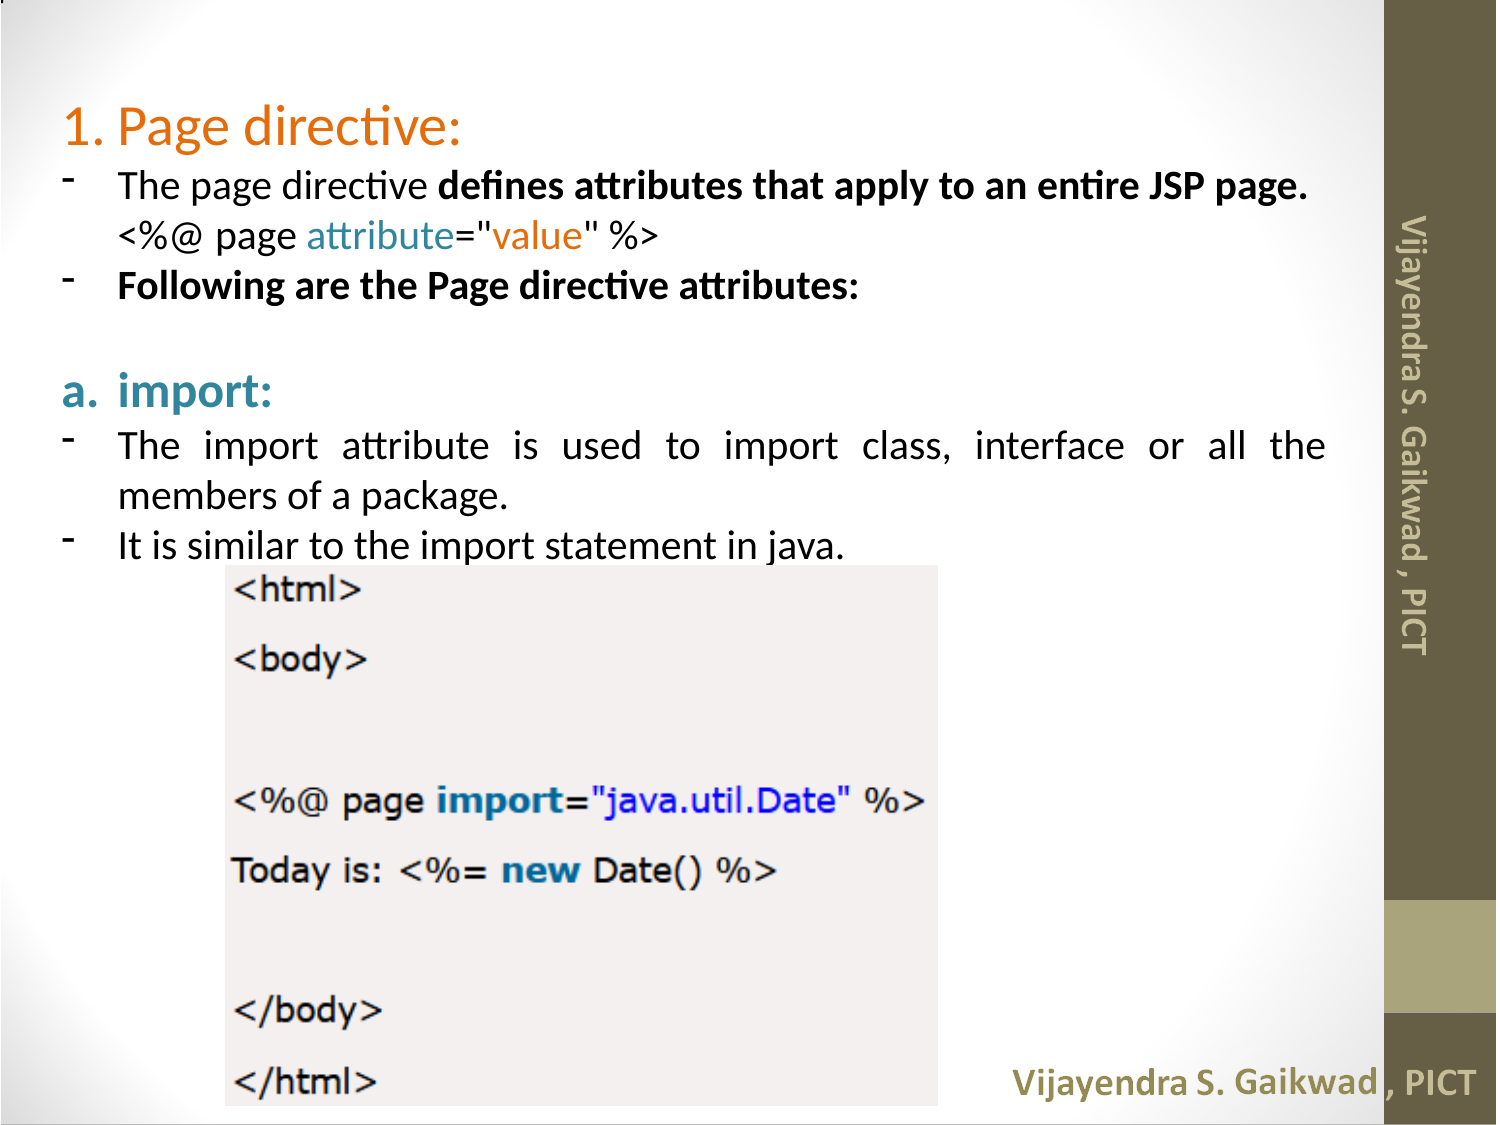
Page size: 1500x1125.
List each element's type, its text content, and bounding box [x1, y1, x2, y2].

list Page directive: The page directive defines attributes that apply to an entire JSP page. <%@ page attribute="value" %> Following are the Page directive attributes: import: The import attribute is used to import class, interface or all the members of a package. It is similar to the import statement in java. [61, 87, 1328, 573]
picture [0, 0, 1500, 1125]
